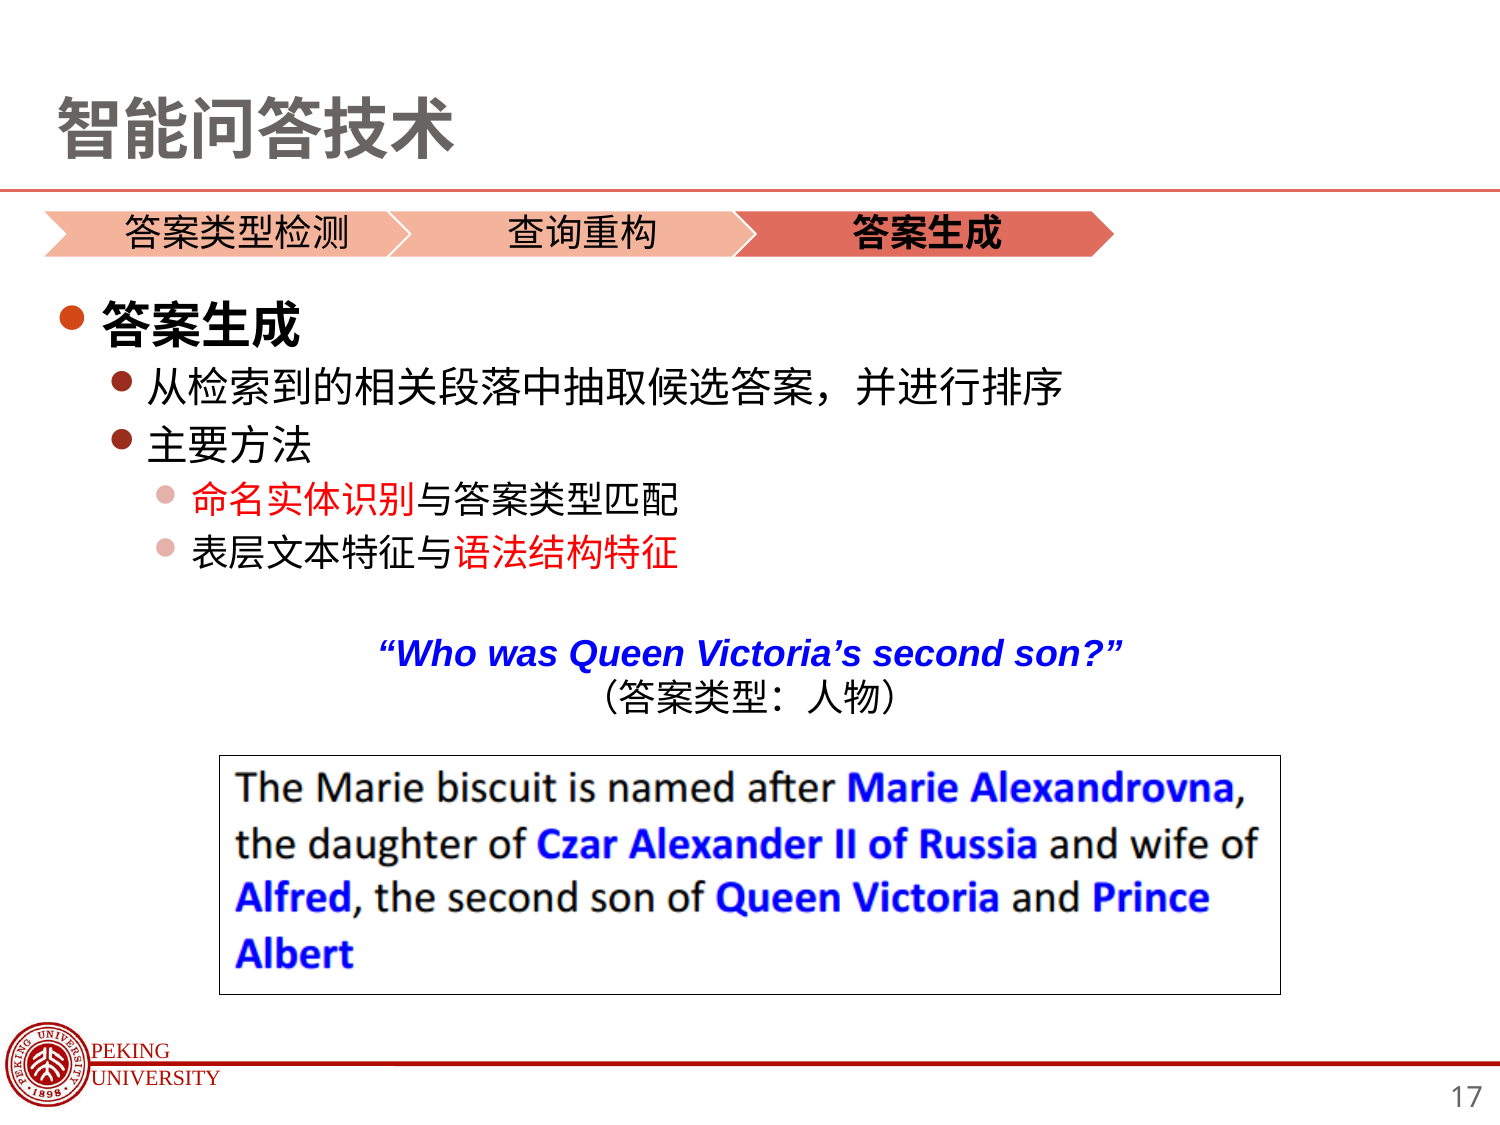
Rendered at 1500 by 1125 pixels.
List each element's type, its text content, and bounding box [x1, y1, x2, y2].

text_box “Who was Queen Victoria’s second son?” （答案类型：人物） [349, 621, 1151, 727]
title 智能问答技术 [41, 19, 1459, 183]
list 答案生成 从检索到的相关段落中抽取候选答案，并进行排序 主要方法 命名实体识别与答案类型匹配 表层文本特征与语法结构特征 [41, 285, 1459, 1047]
picture [0, 1016, 95, 1111]
slide_number 17 [1435, 1070, 1500, 1125]
picture [219, 755, 1281, 996]
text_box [40, 210, 1117, 258]
